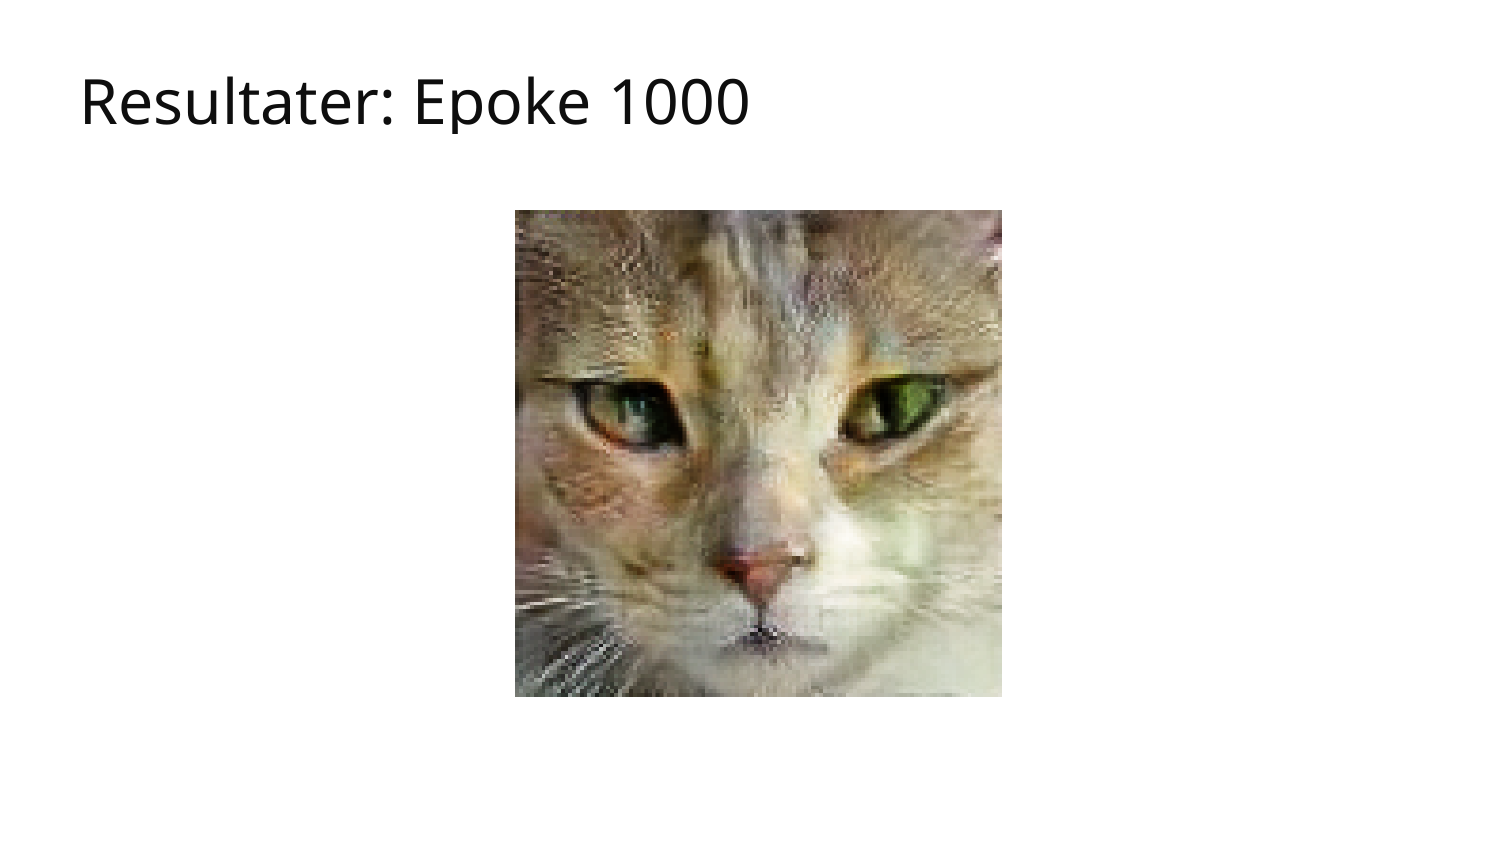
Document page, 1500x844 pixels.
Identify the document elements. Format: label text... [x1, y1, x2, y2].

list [434, 134, 1066, 766]
title Resultater: Epoke 1000 [70, 61, 786, 209]
